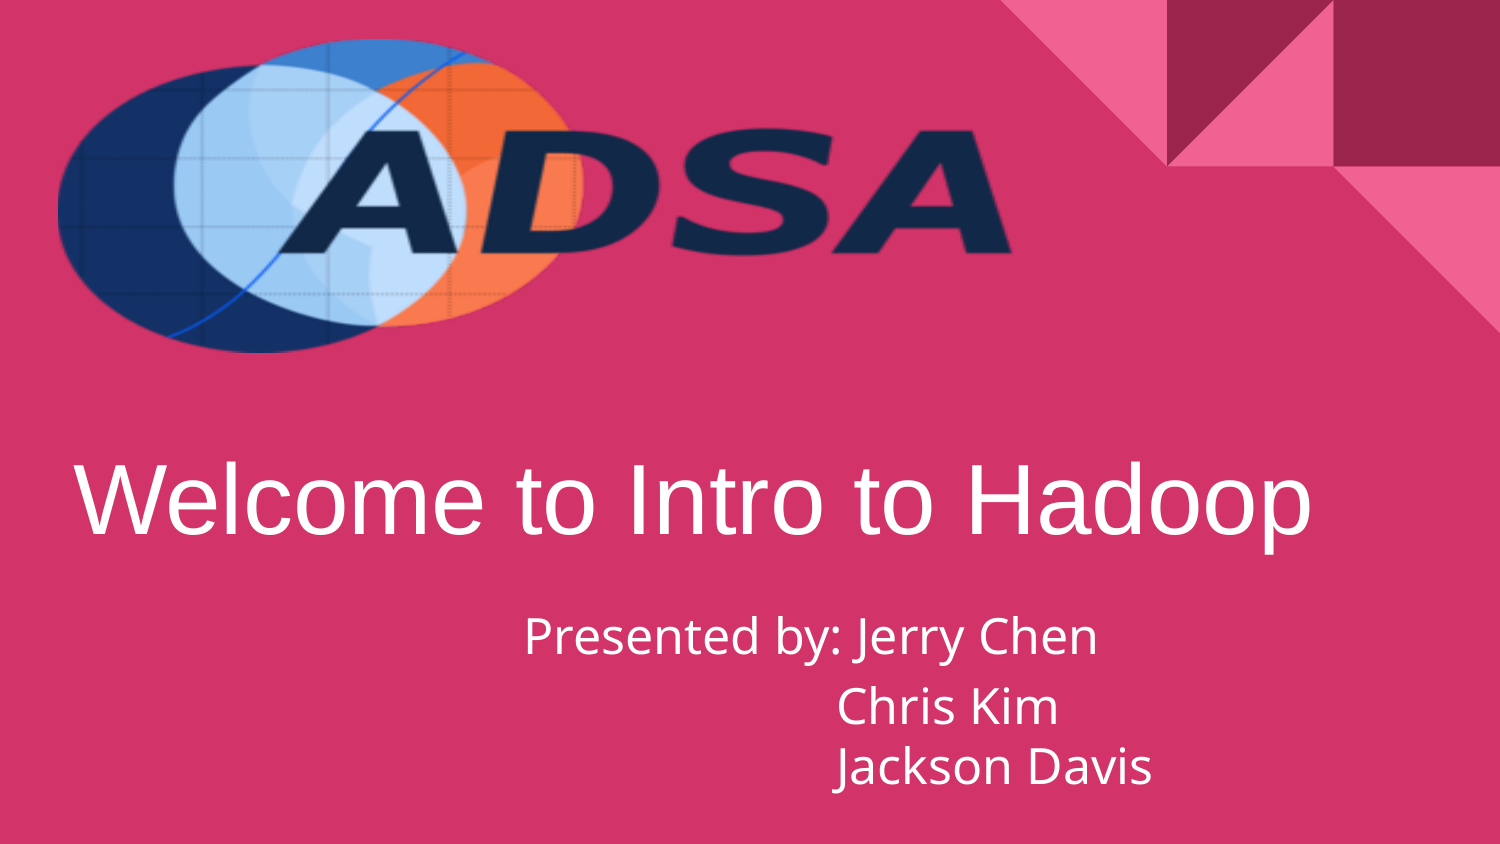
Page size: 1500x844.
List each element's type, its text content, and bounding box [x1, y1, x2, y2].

picture [57, 38, 1032, 353]
title Welcome to Intro to Hadoop Presented by: Jerry Chen Chris Kim Jackson Davis [58, 549, 1468, 680]
